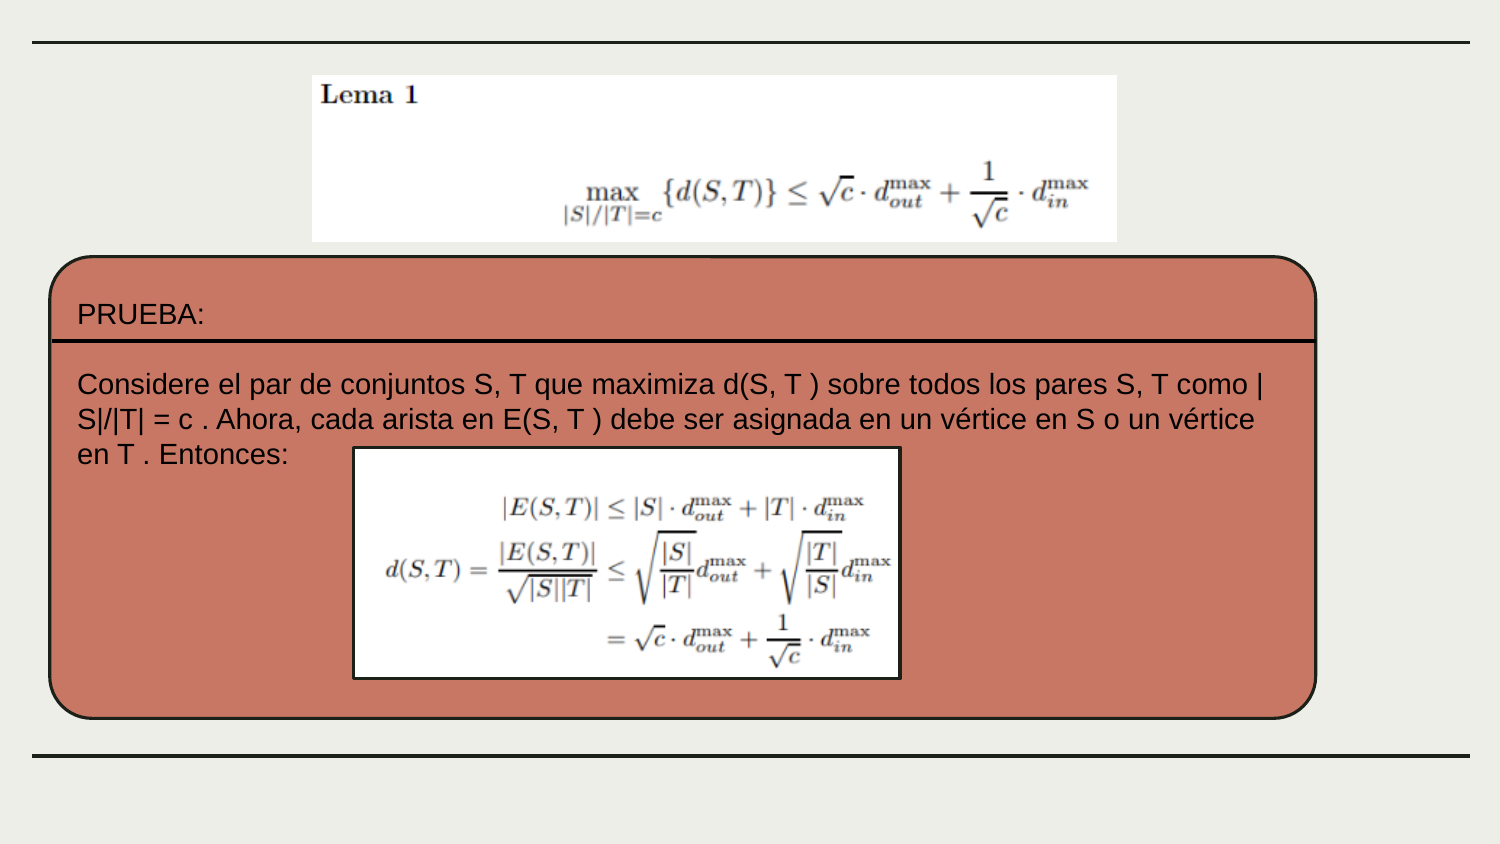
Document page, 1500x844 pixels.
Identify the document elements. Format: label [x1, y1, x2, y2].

text_box [49, 256, 1316, 719]
picture [311, 75, 1117, 242]
picture [355, 448, 899, 678]
